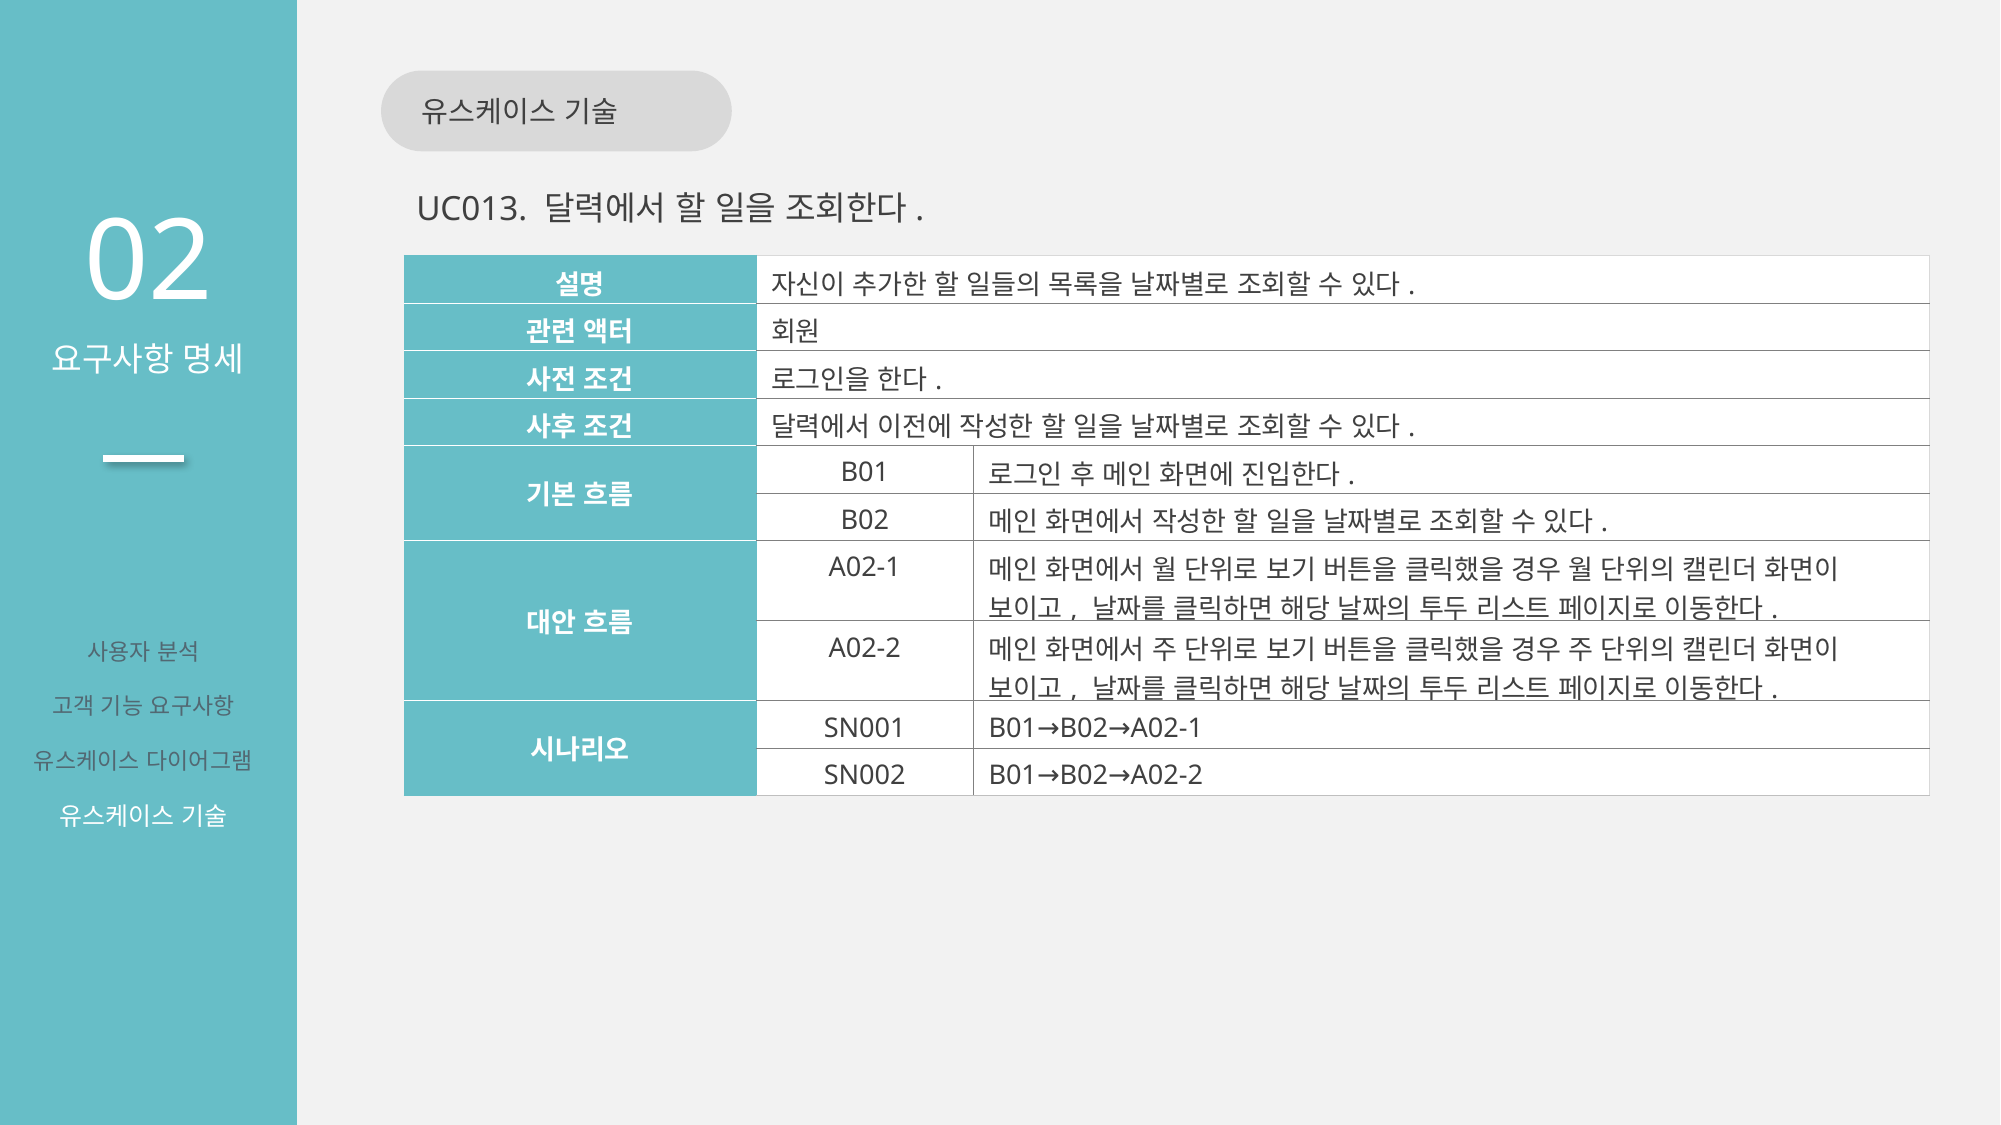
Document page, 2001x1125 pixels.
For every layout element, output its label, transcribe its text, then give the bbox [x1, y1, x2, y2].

text_box 유스케이스 기술 [406, 85, 634, 136]
table_cell 사전 조건 [405, 351, 756, 398]
table_cell B02 [757, 494, 973, 540]
table_cell A02-1 [757, 541, 973, 620]
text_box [15, 629, 272, 839]
table_cell 메인 화면에서 월 단위로 보기 버튼을 클릭했을 경우 월 단위의 캘린더 화면이 보이고, 날짜를 클릭하면 해당 날짜의 투두 리스트 페이지로 이동한다. [974, 541, 1929, 620]
table_cell 로그인을 한다. [757, 351, 1929, 398]
table_header 자신이 추가한 할 일들의 목록을 날짜별로 조회할 수 있다. [757, 256, 1929, 303]
text_box UC013. 달력에서 할 일을 조회한다. [401, 179, 940, 235]
text_box [379, 69, 733, 153]
table_cell 기본 흐름 [405, 446, 756, 540]
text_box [32, 179, 264, 459]
table_cell 관련 액터 [405, 304, 756, 350]
table_cell SN001 [757, 701, 973, 748]
table_cell 시나리오 [405, 701, 756, 795]
table_cell SN002 [757, 749, 973, 795]
table_header 설명 [405, 256, 756, 303]
table_cell B01→B02→A02-1 [974, 701, 1929, 748]
table_cell 대안 흐름 [405, 541, 756, 700]
table_cell B01 [757, 446, 973, 493]
table_cell 회원 [757, 304, 1929, 350]
table_cell 로그인 후 메인 화면에 진입한다. [974, 446, 1929, 493]
table_cell 달력에서 이전에 작성한 할 일을 날짜별로 조회할 수 있다. [757, 399, 1929, 445]
table_cell 메인 화면에서 작성한 할 일을 날짜별로 조회할 수 있다. [974, 494, 1929, 540]
text_box [0, 0, 298, 1125]
table_cell 메인 화면에서 주 단위로 보기 버튼을 클릭했을 경우 주 단위의 캘린더 화면이 보이고, 날짜를 클릭하면 해당 날짜의 투두 리스트 페이지로 이동한다. [974, 621, 1929, 700]
table_cell B01→B02→A02-2 [974, 749, 1929, 795]
table_cell 사후 조건 [405, 399, 756, 445]
table_cell A02-2 [757, 621, 973, 700]
